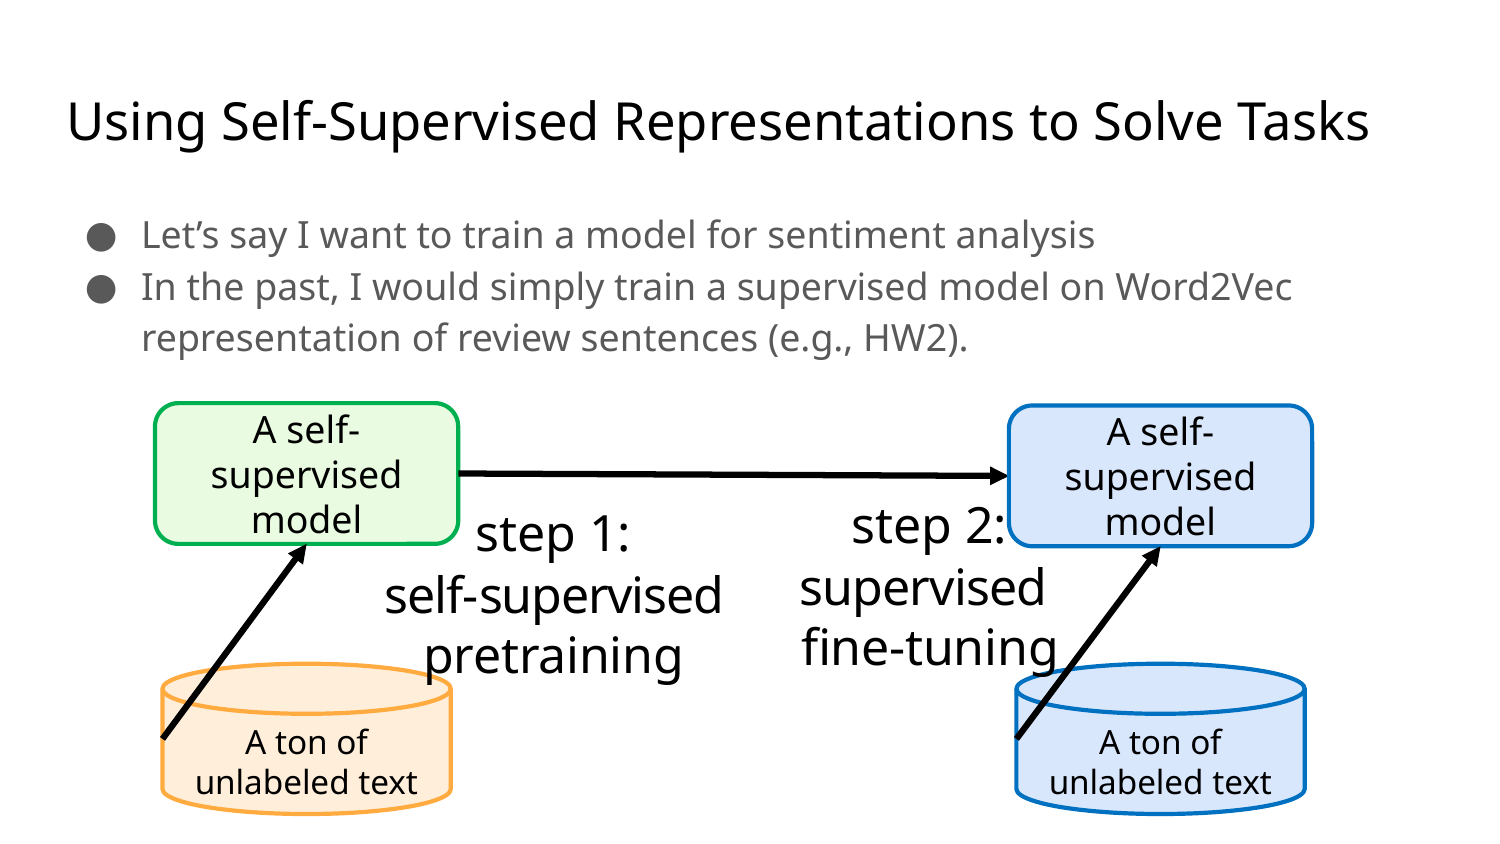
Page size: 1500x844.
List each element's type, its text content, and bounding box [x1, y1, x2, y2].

text_box step 1: self-supervised pretraining [347, 493, 759, 691]
text_box A self-supervised model [152, 401, 461, 546]
title Using Self-Supervised Representations to Solve Tasks [51, 72, 1449, 167]
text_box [458, 473, 1010, 477]
text_box step 2: supervised fine-tuning [723, 486, 1135, 683]
text_box A self-supervised model [1006, 403, 1315, 549]
list Let’s say I want to train a model for sentiment analysis In the past, I would simply train a supervised model on Word2Vec representation of review sentences (e.g., HW2). [51, 189, 1449, 750]
text_box A ton of unlabeled text [1014, 661, 1307, 817]
text_box A ton of unlabeled text [160, 661, 453, 817]
